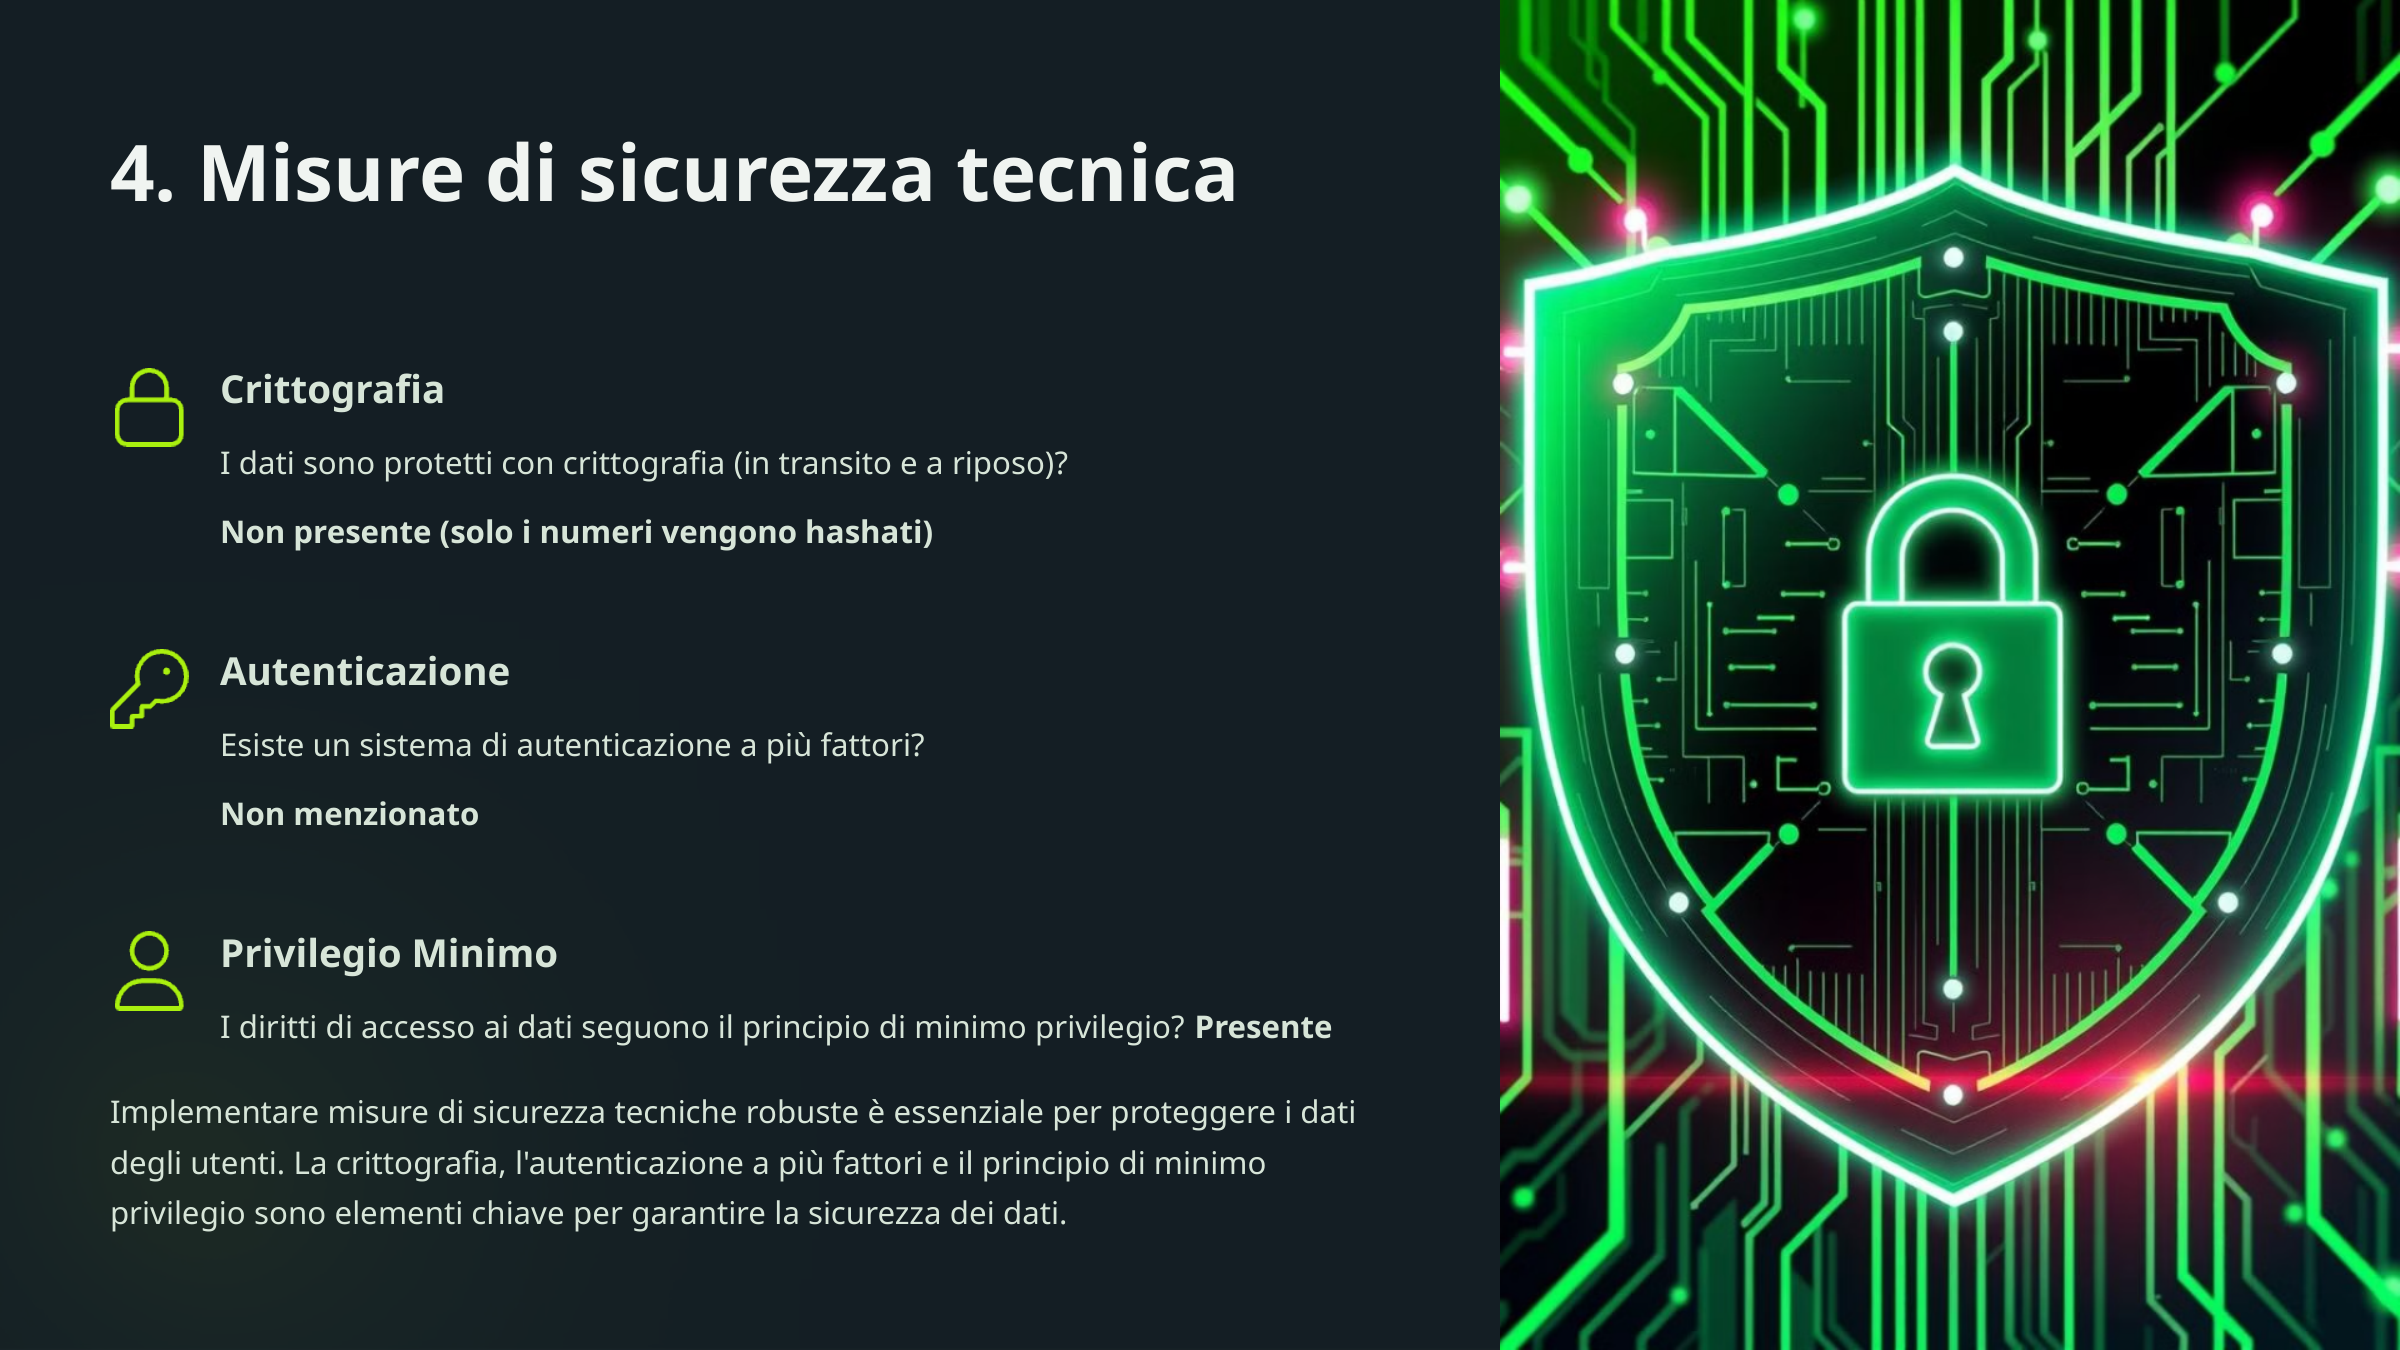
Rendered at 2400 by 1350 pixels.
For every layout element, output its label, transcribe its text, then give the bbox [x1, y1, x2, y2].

text_box I diritti di accesso ai dati seguono il principio di minimo privilegio? Presente [220, 994, 1390, 1045]
text_box Non menzionato [220, 781, 1390, 832]
picture [110, 367, 189, 447]
text_box Autenticazione [220, 644, 697, 694]
text_box Esiste un sistema di autenticazione a più fattori? [220, 712, 1390, 763]
text_box I dati sono protetti con crittografia (in transito e a riposo)? [220, 430, 1390, 481]
text_box Non presente (solo i numeri vengono hashati) [220, 499, 1390, 551]
text_box Implementare misure di sicurezza tecniche robuste è essenziale per proteggere i dati degli utenti. La crittografia, l'autenticazione a più fattori e il principio di minimo privilegio sono elementi chiave per garantire la sicurezza dei dati. [110, 1080, 1390, 1232]
picture [110, 931, 189, 1011]
text_box Privilegio Minimo [220, 926, 747, 976]
text_box 4. Misure di sicurezza tecnica [110, 118, 1390, 316]
picture [1499, 0, 2400, 1350]
picture [110, 649, 189, 729]
text_box Crittografia [220, 362, 614, 412]
